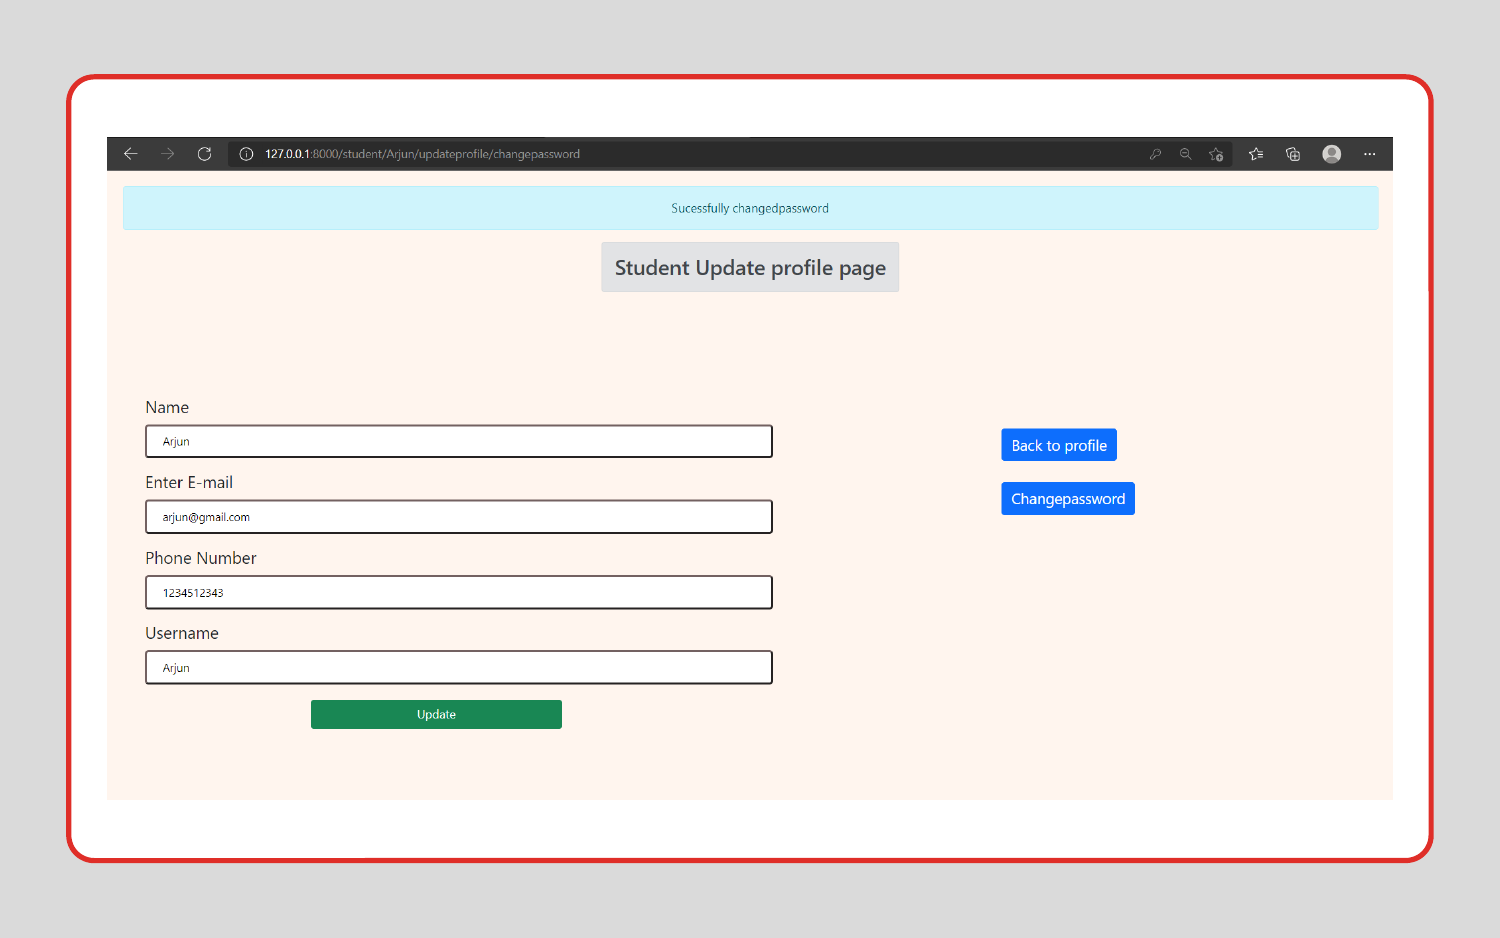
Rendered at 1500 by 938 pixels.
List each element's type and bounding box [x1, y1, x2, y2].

text_box [78, 86, 1422, 851]
text_box [0, 0, 1500, 938]
text_box [67, 75, 1433, 862]
picture [106, 137, 1394, 801]
